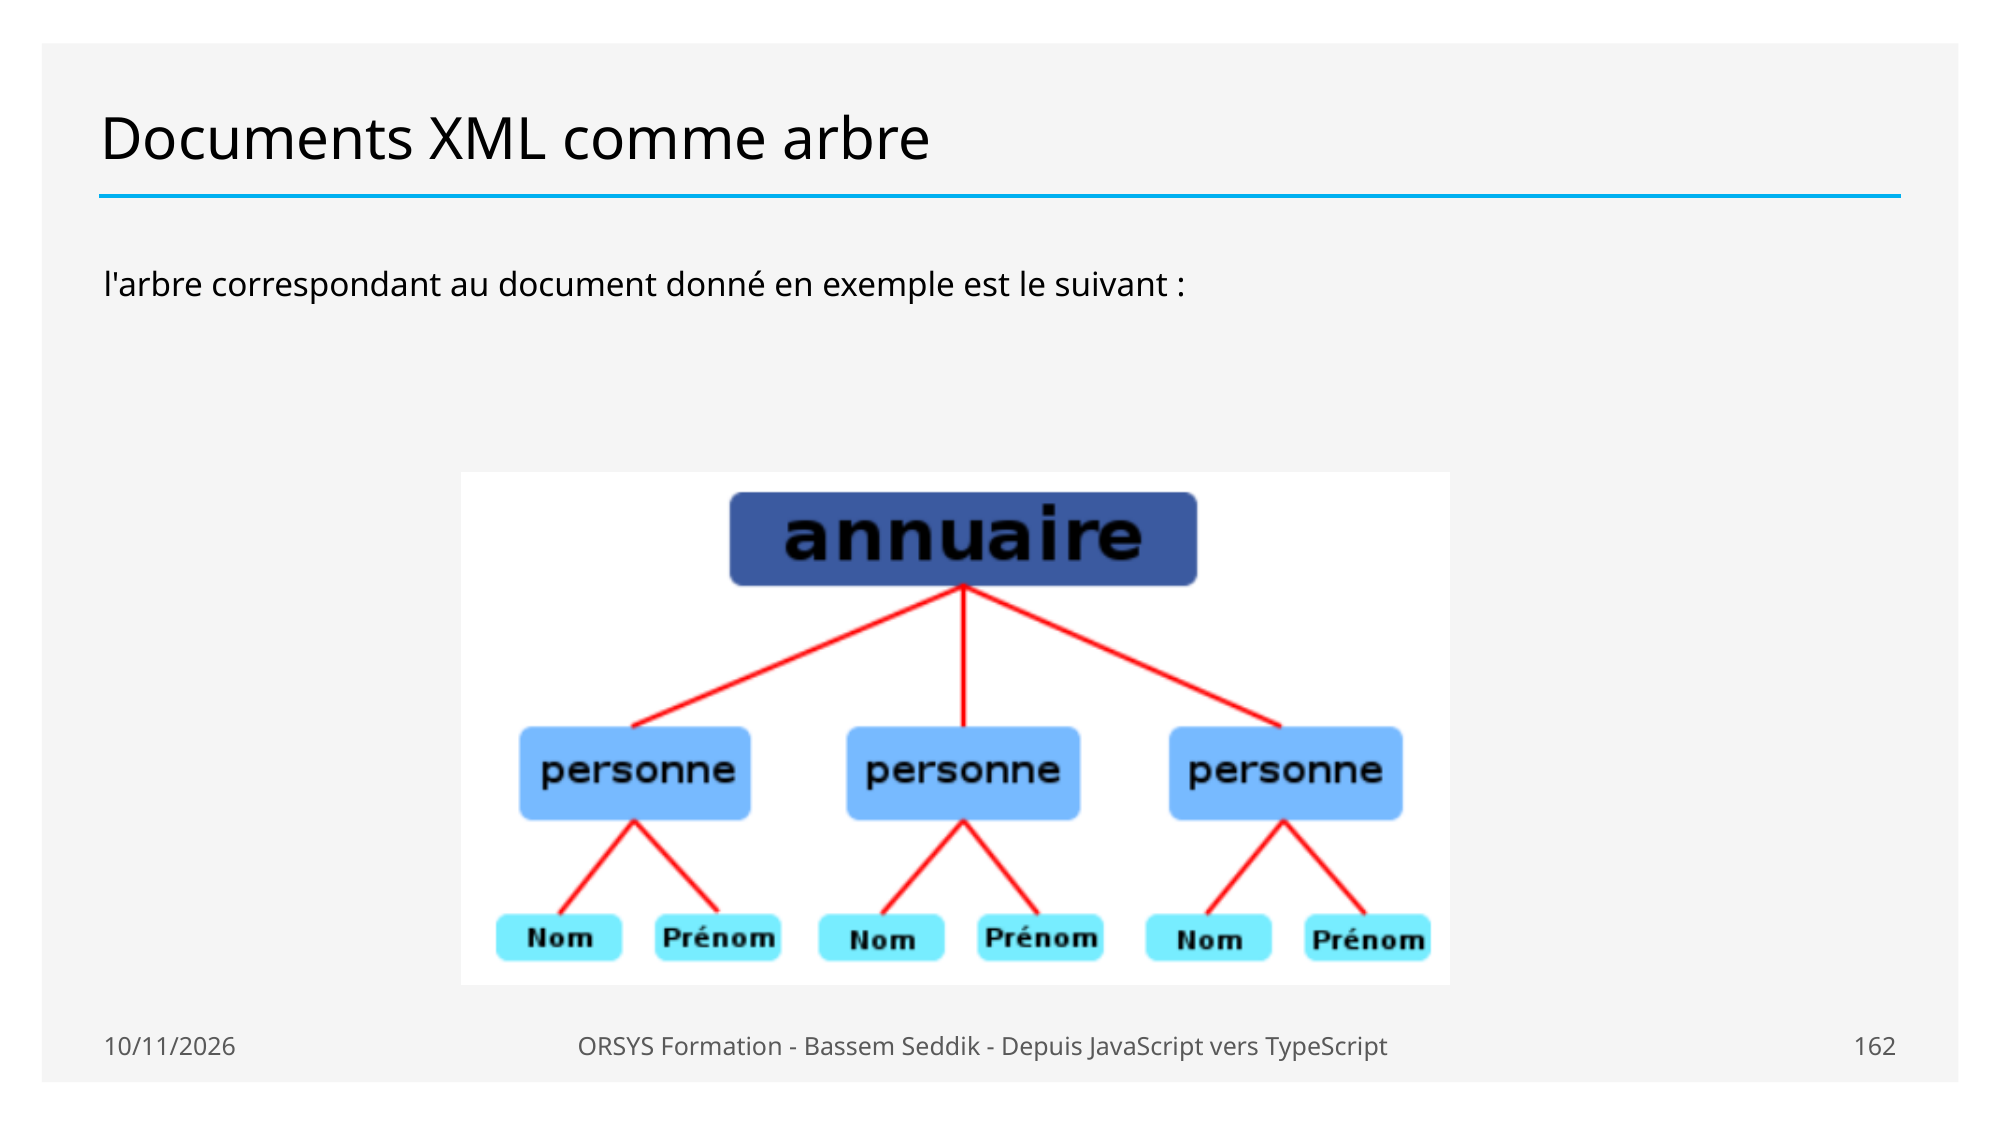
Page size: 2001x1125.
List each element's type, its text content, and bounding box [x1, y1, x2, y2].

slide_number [88, 1017, 341, 1078]
list l'arbre correspondant au document donné en exemple est le suivant : [88, 235, 1627, 982]
title Documents XML comme arbre [85, 73, 1888, 179]
slide_number 162 [1626, 1017, 1912, 1078]
footer ORSYS Formation - Bassem Seddik - Depuis JavaScript vers TypeScript [341, 1017, 1626, 1078]
picture [461, 472, 1450, 985]
